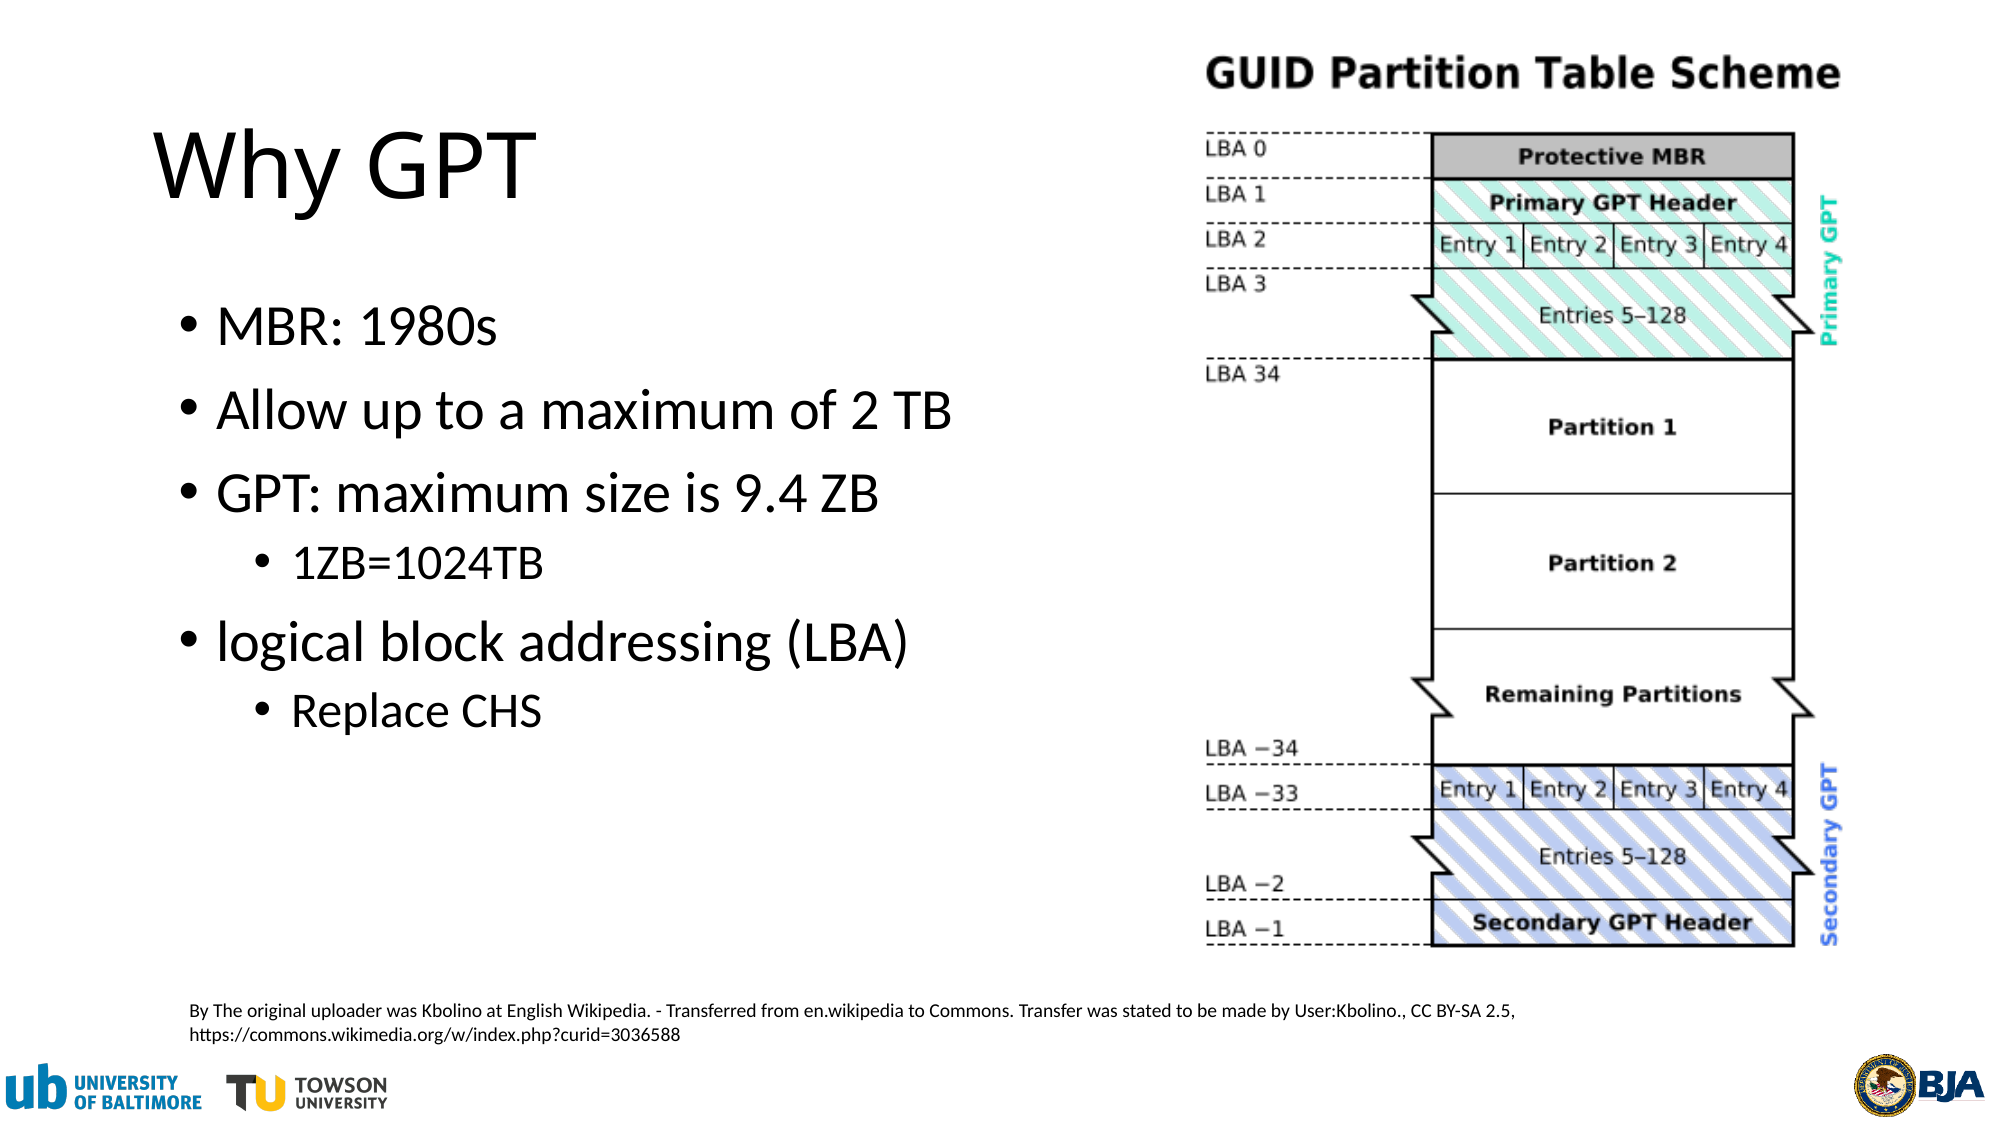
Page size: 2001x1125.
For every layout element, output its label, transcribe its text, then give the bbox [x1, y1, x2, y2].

picture [1162, 0, 1884, 991]
picture [0, 1031, 407, 1125]
text_box By The original uploader was Kbolino at English Wikipedia. - Transferred from en.wikipedia to Commons. Transfer was stated to be made by User:Kbolino., CC BY-SA 2.5, https://commons.wikimedia.org/w/index.php?curid=3036588 [1163, 991, 1824, 1053]
list MBR: 1980s Allow up to a maximum of 2 TB GPT: maximum size is 9.4 ZB 1ZB=1024TB logical block addressing (LBA) Replace CHS [163, 287, 1163, 1078]
title Why GPT [137, 59, 1162, 278]
picture [1854, 1054, 1986, 1117]
